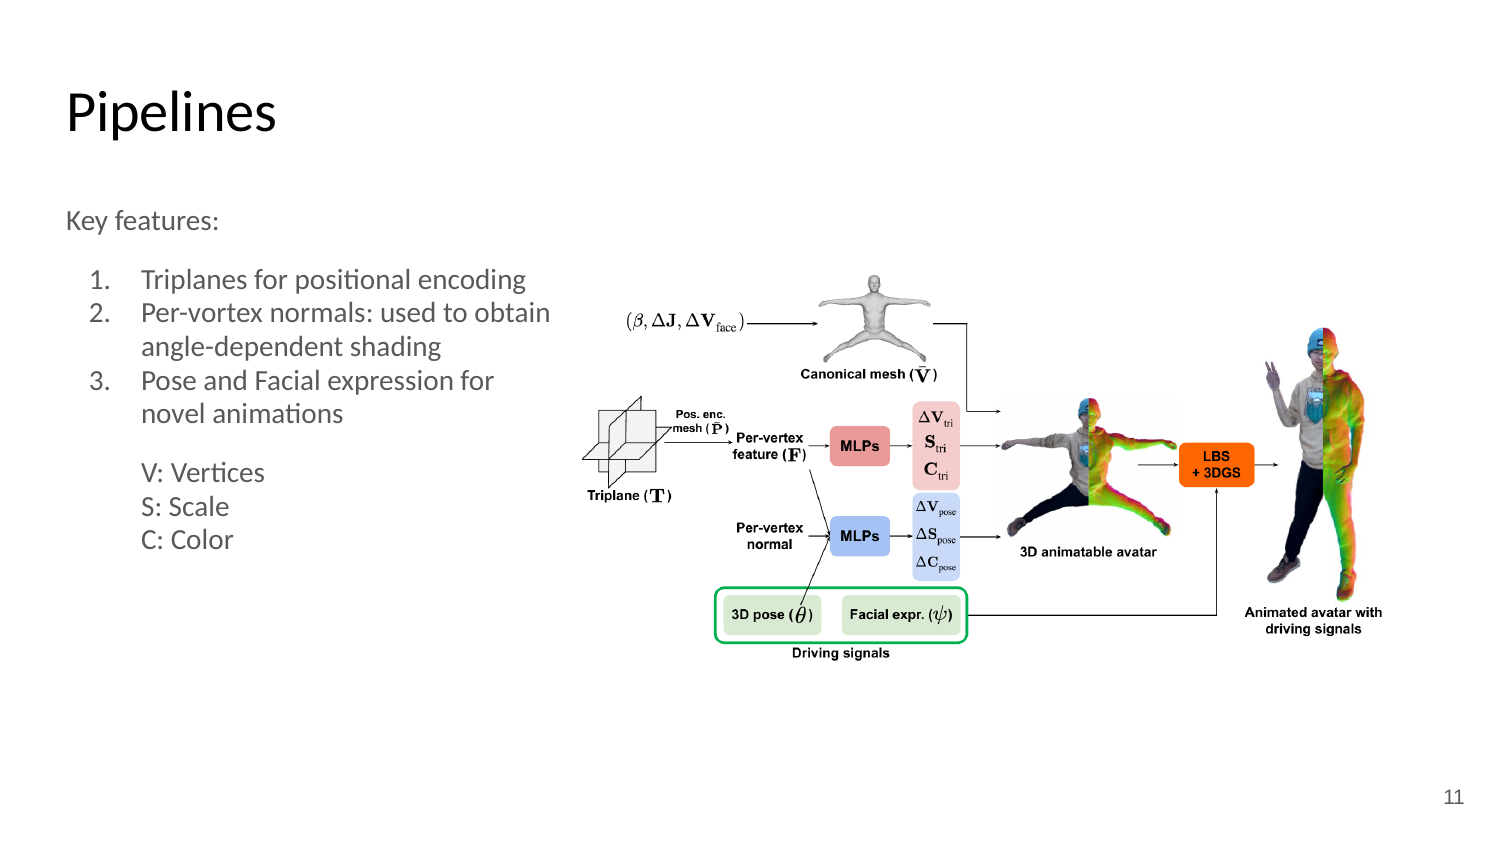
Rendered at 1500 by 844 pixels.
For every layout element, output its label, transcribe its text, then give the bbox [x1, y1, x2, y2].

title Pipelines [51, 72, 1449, 167]
picture [578, 267, 1391, 671]
slide_number ‹#› [1389, 764, 1480, 830]
list Key features: Triplanes for positional encoding Per-vortex normals: used to obtain angle-dependent shading Pose and Facial expression for novel animations V: Vertices S: Scale C: Color [51, 189, 579, 750]
